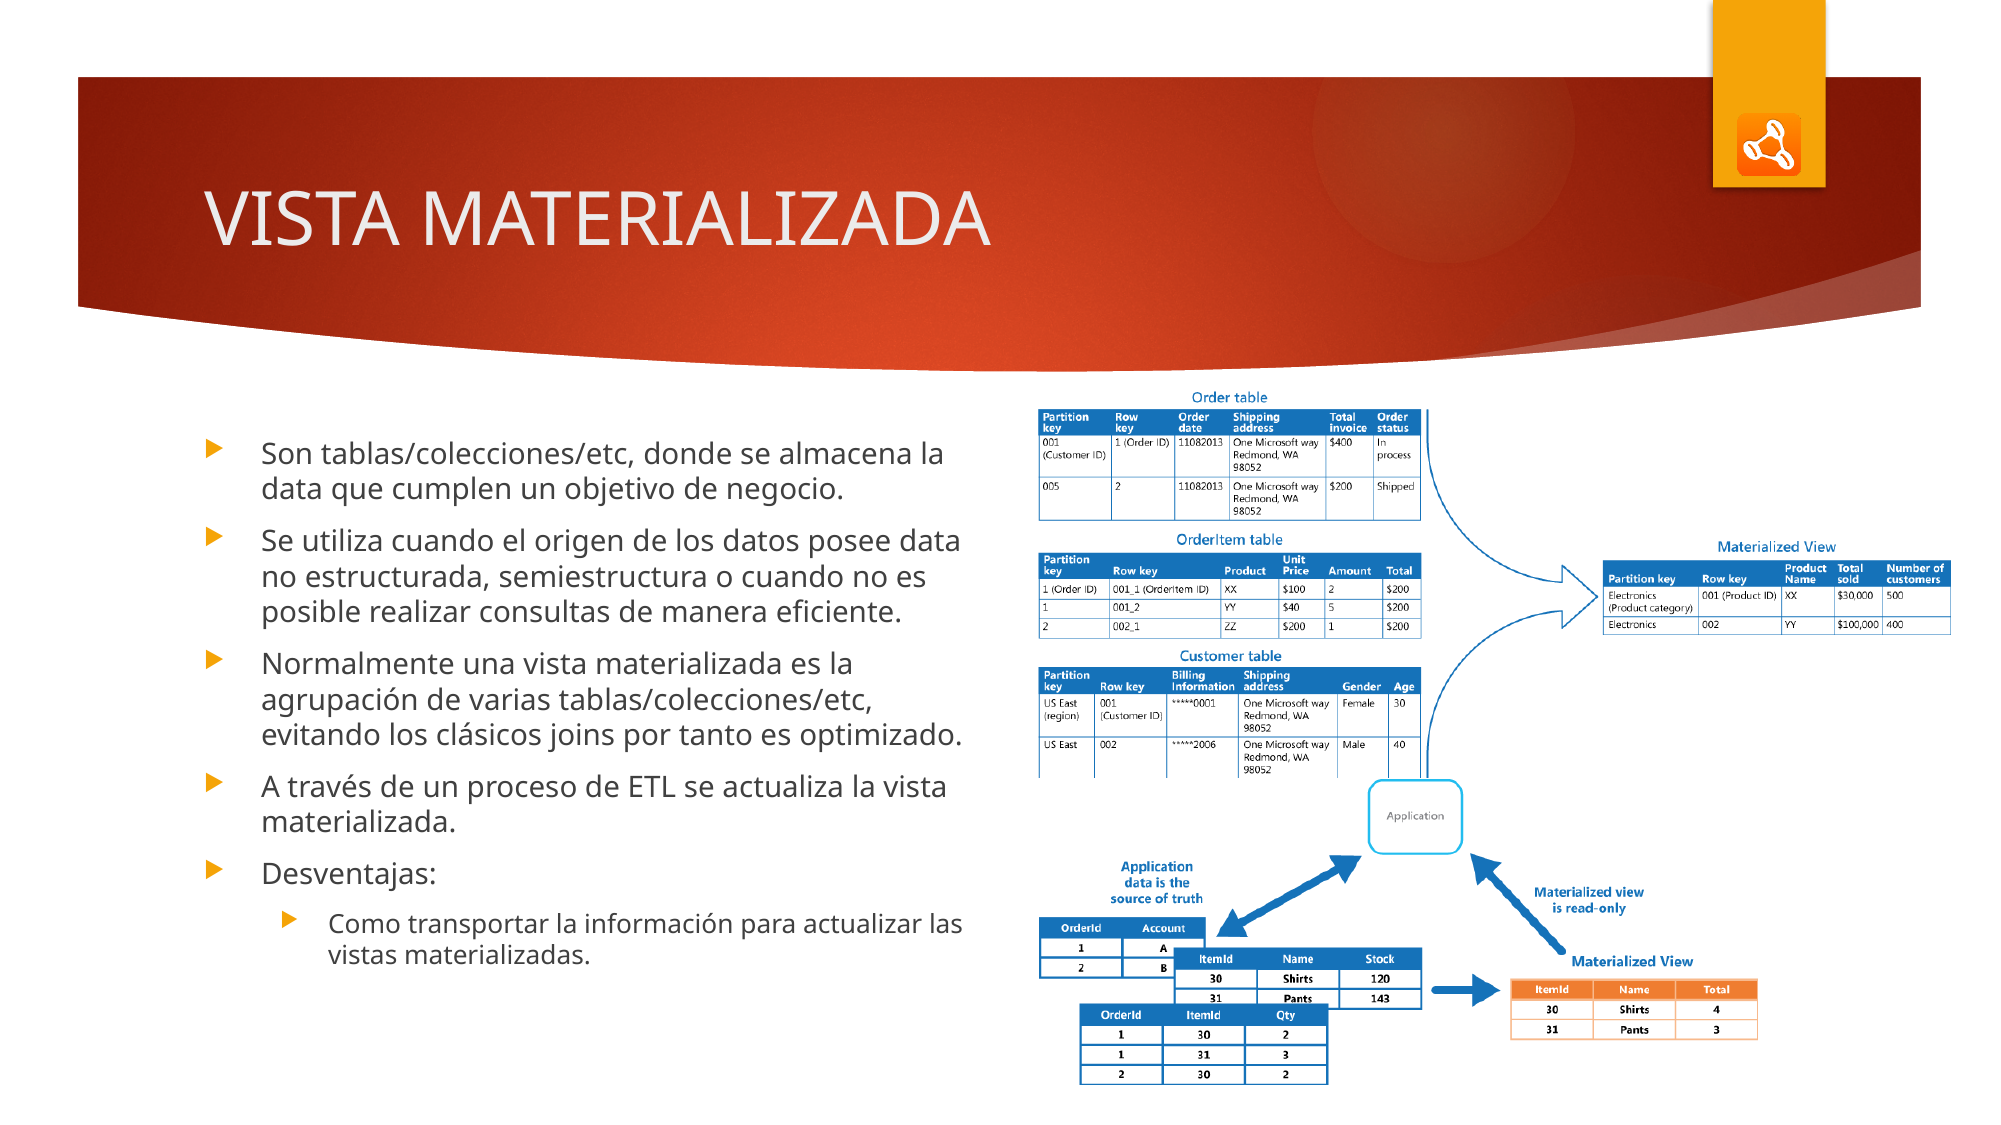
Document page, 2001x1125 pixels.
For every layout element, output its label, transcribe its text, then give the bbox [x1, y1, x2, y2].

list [1037, 389, 1951, 780]
title VISTA MATERIALIZADA [189, 155, 1627, 275]
picture [1737, 112, 1802, 177]
picture [1037, 778, 1758, 1086]
list Son tablas/colecciones/etc, donde se almacena la data que cumplen un objetivo de negocio. Se utiliza cuando el origen de los datos posee data no estructurada, semiestructura o cuando no es posible realizar consultas de manera eficiente. Normalmente una vista materializada es la agrupación de varias tablas/colecciones/etc, evitando los clásicos joins por tanto es optimizado. A través de un proceso de ETL se actualiza la vista materializada. Desventajas: Como transportar la información para actualizar las vistas materializadas. [188, 427, 981, 988]
